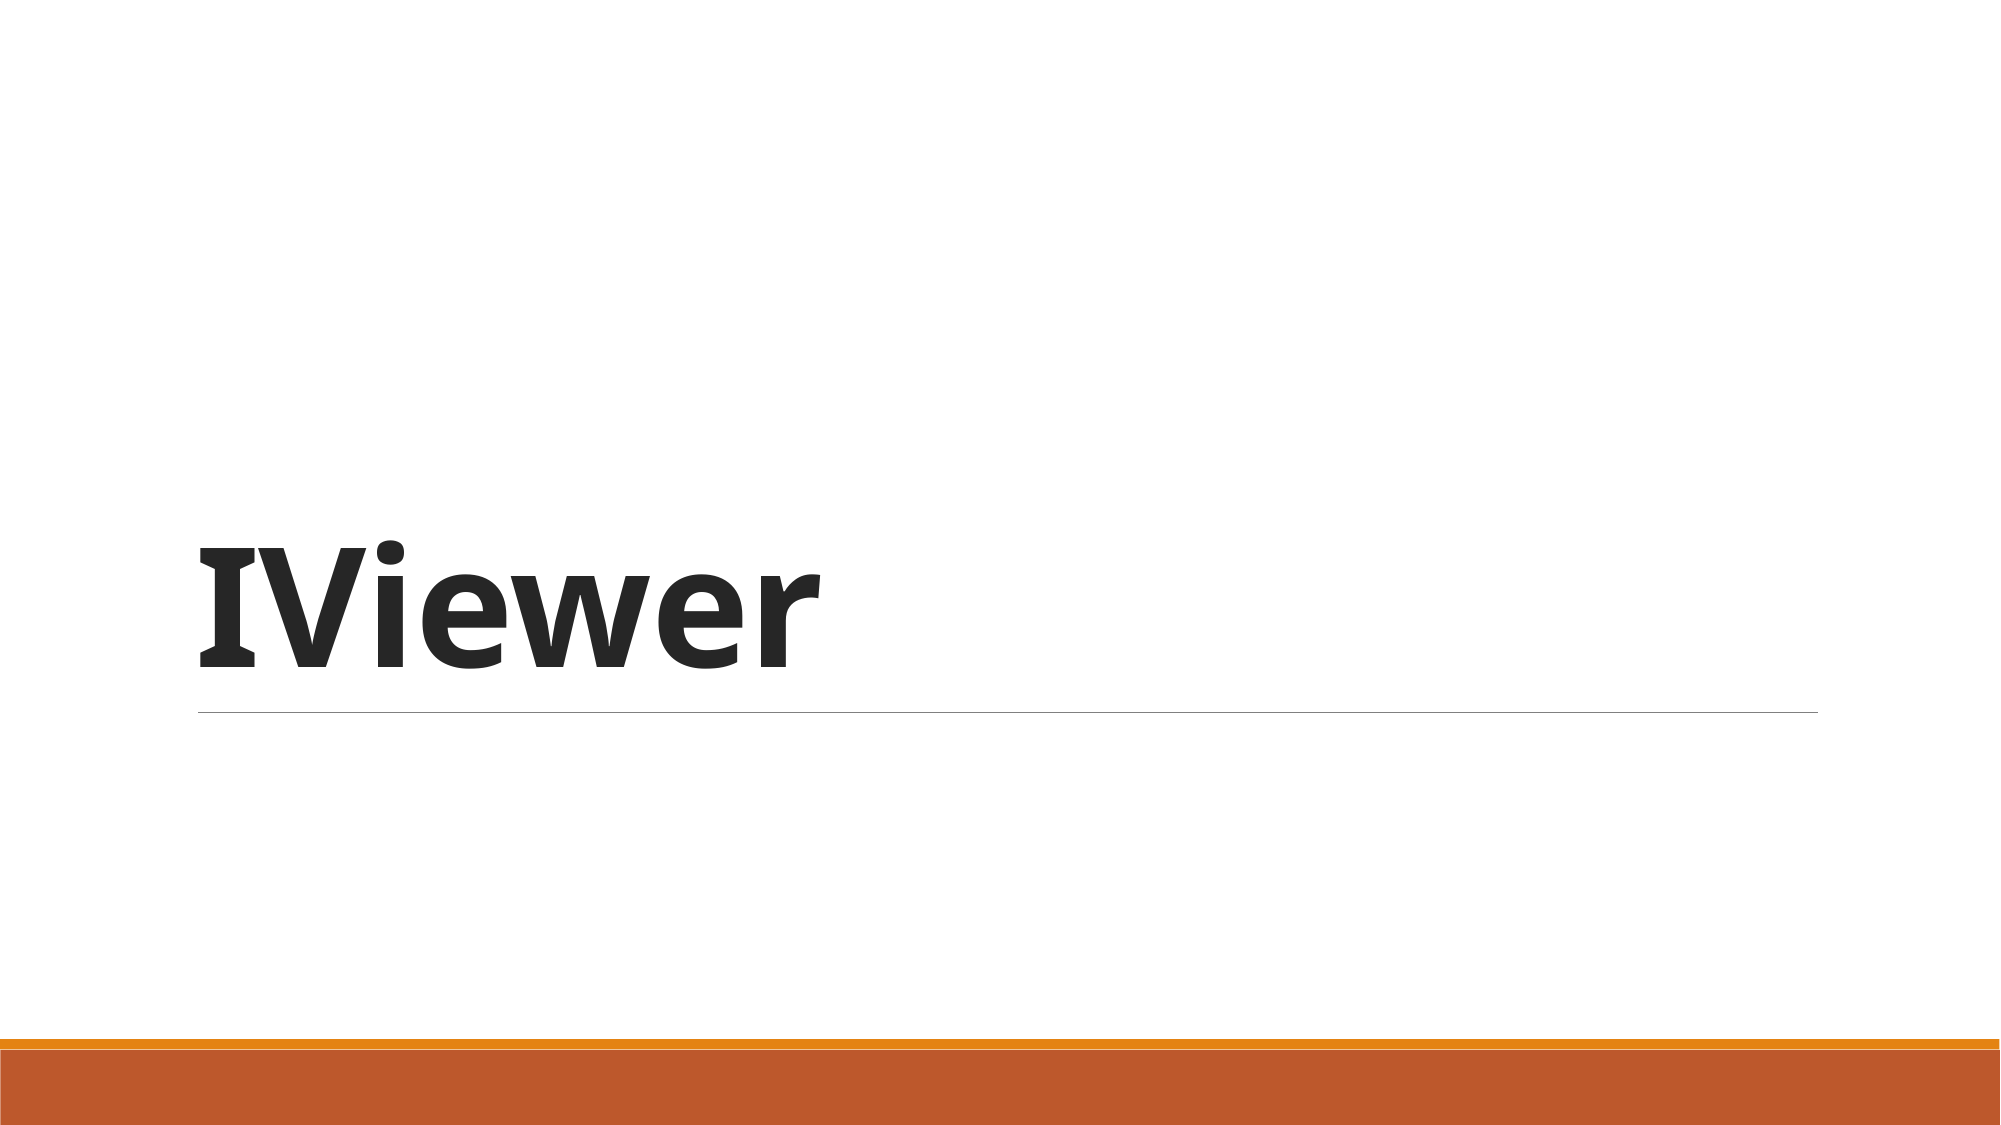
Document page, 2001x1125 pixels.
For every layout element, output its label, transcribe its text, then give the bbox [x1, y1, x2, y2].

title IViewer [180, 124, 1830, 710]
